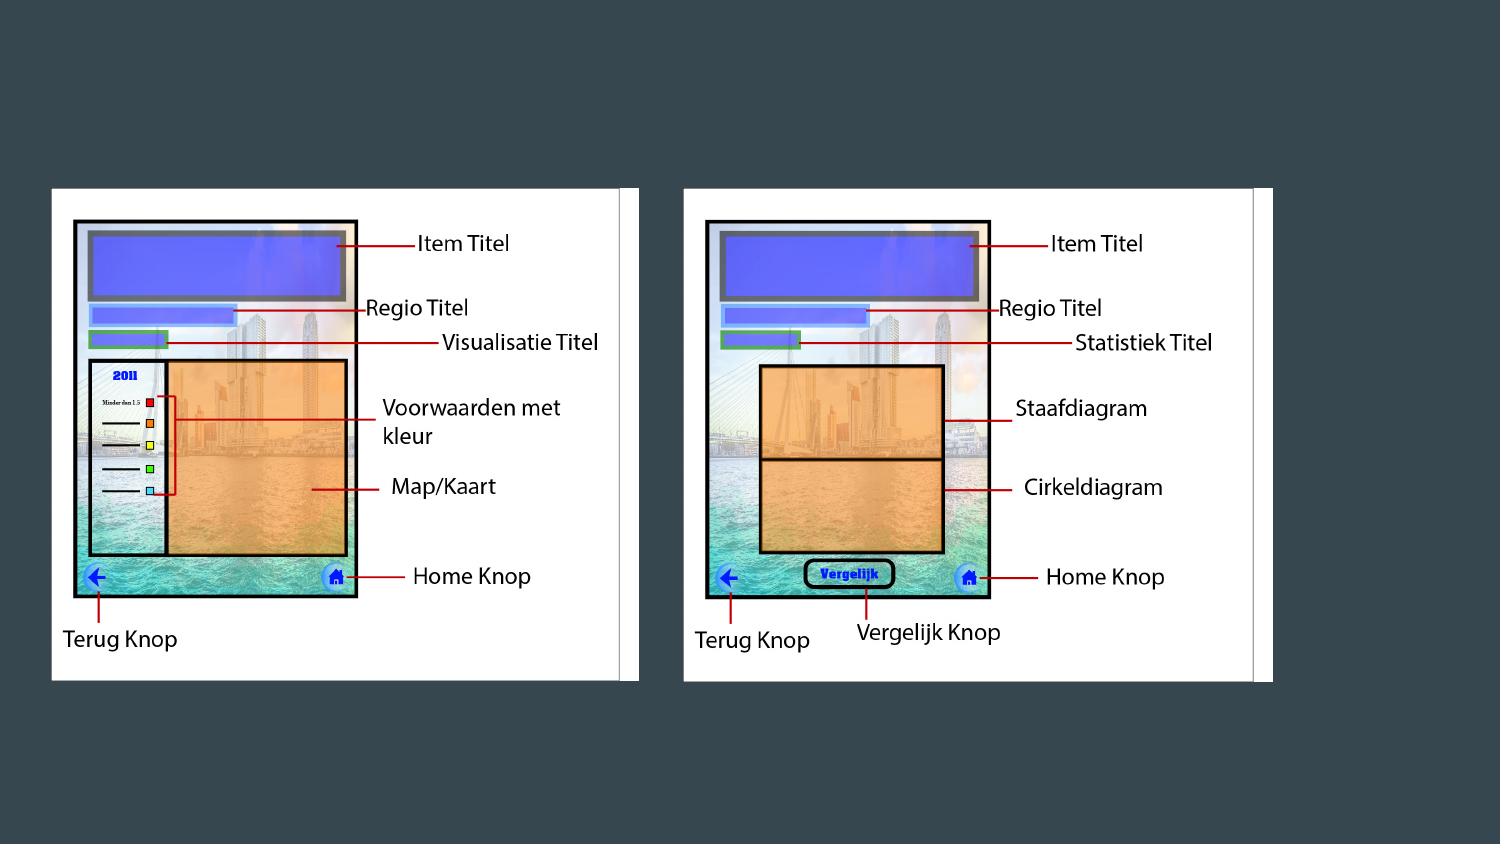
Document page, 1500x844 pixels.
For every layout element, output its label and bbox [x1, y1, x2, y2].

picture [683, 188, 1273, 682]
picture [50, 188, 639, 681]
